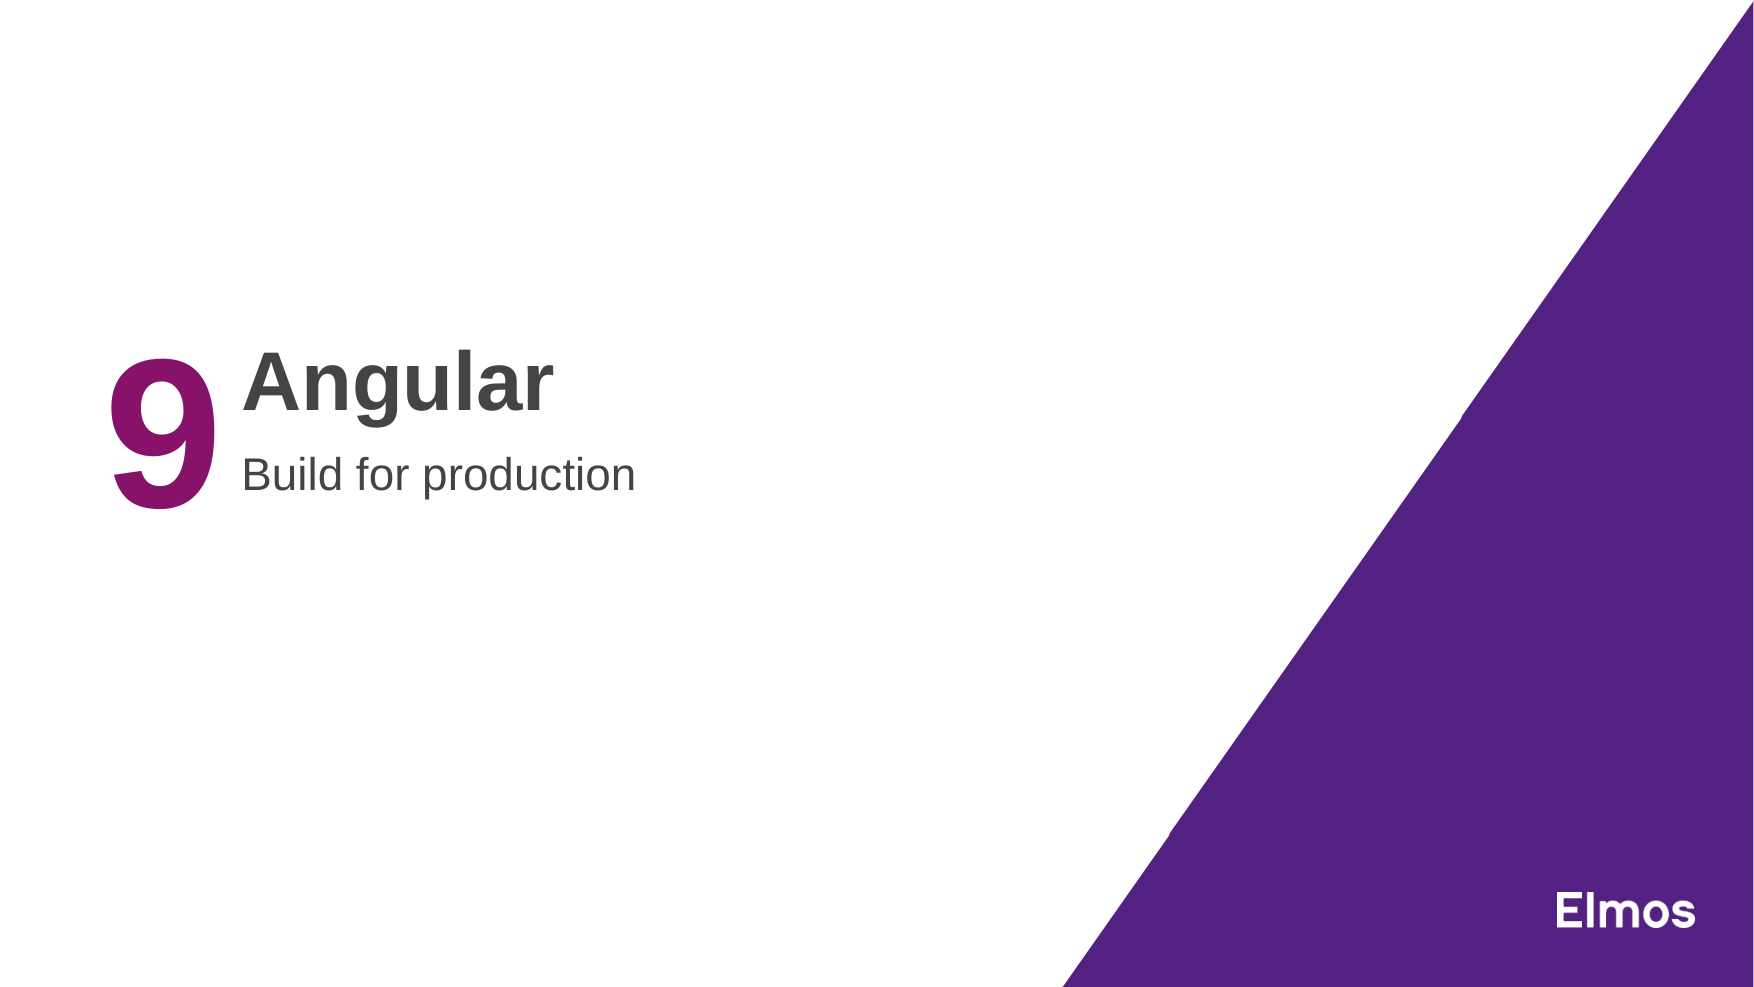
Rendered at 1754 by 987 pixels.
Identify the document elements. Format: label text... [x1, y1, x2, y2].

subtitle Build for production [241, 445, 1242, 611]
picture [0, 0, 1754, 987]
title Angular [241, 334, 1242, 445]
list 9 [84, 340, 223, 550]
